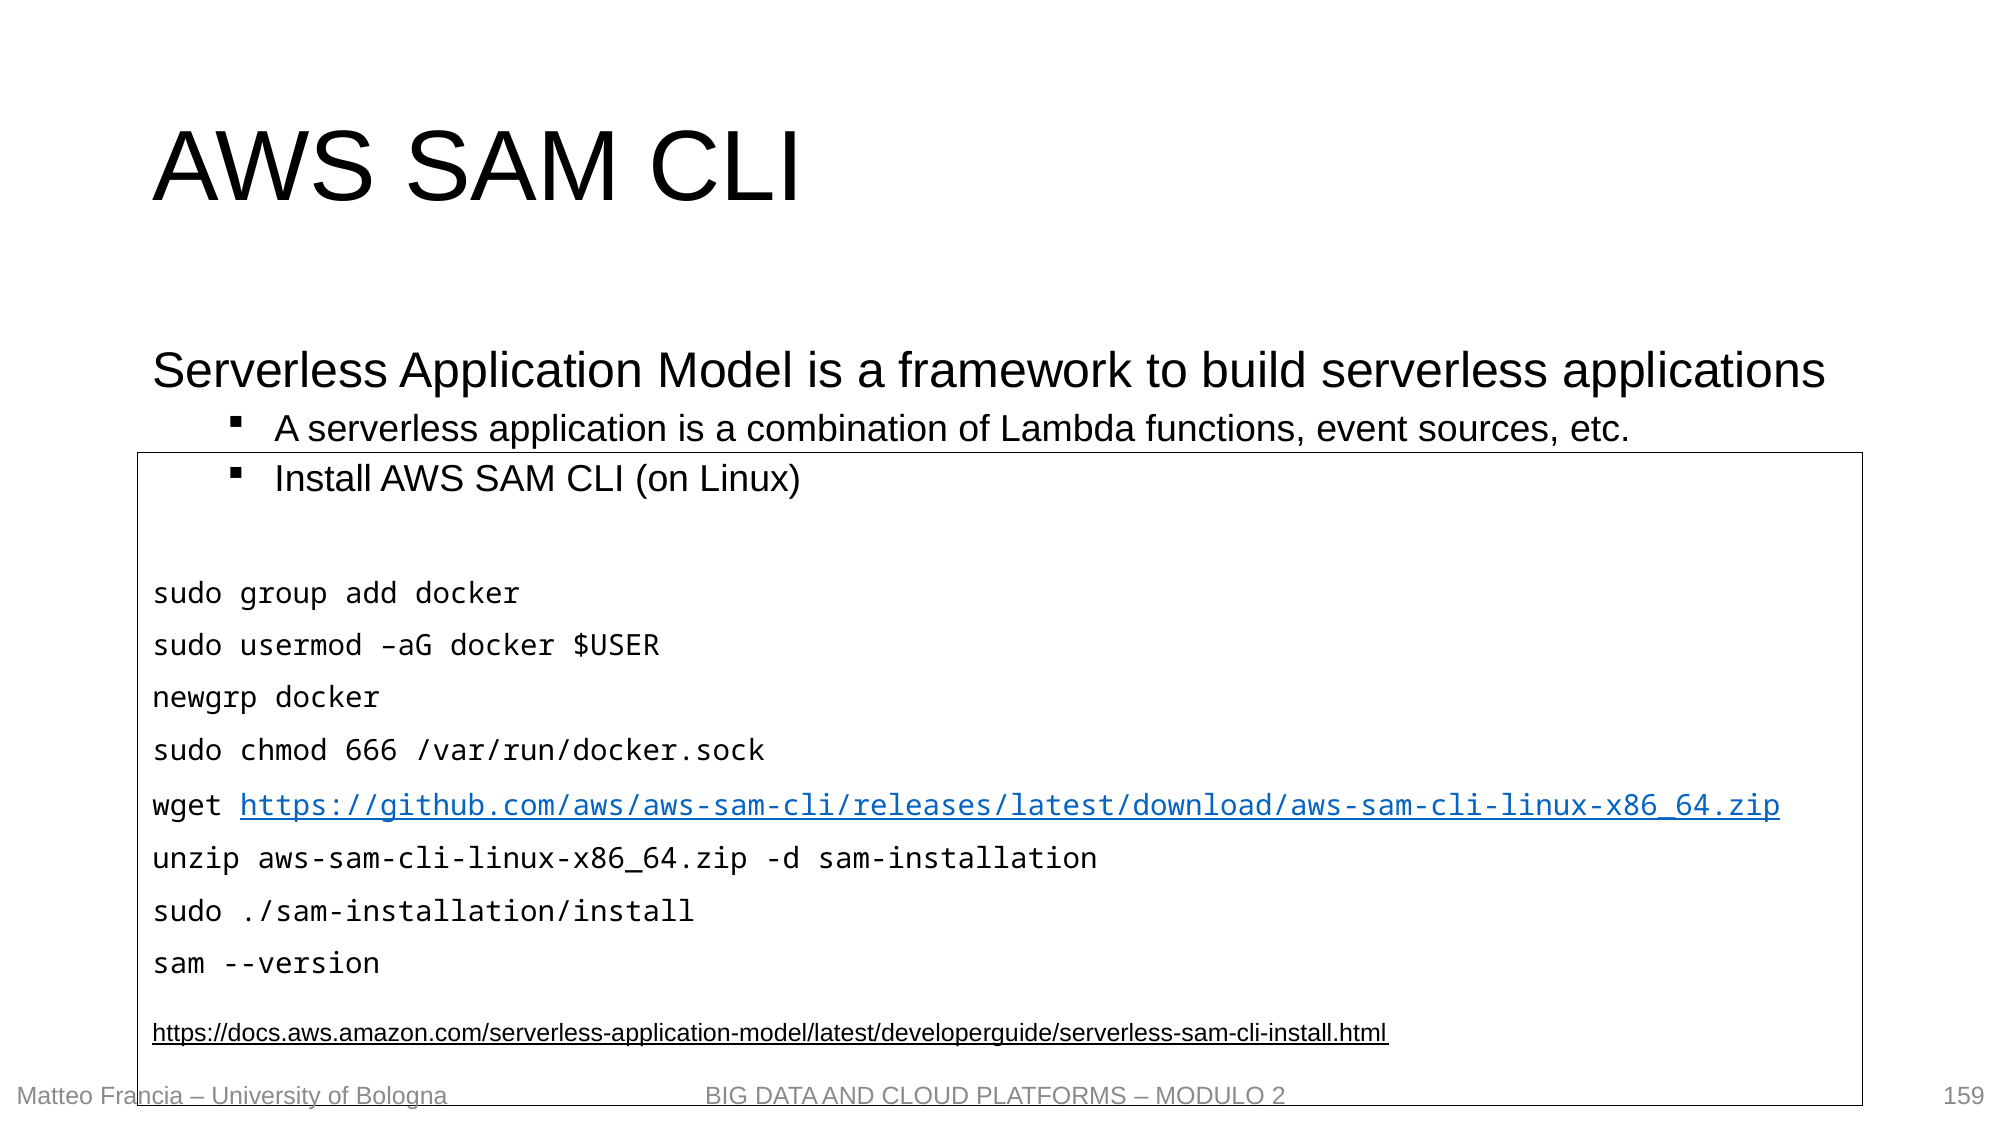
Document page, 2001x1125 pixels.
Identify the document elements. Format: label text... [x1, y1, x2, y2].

list sudo group add docker sudo usermod –aG docker $USER newgrp docker sudo chmod 666 /var/run/docker.sock wget https://github.com/aws/aws-sam-cli/releases/latest/download/aws-sam-cli-linux-x86_64.zip unzip aws-sam-cli-linux-x86_64.zip -d sam-installation sudo ./sam-installation/install sam --version [137, 1064, 1863, 1106]
list https://docs.aws.amazon.com/serverless-application-model/latest/developerguide/serverless-sam-cli-install.html [137, 1003, 1863, 1064]
list Serverless Application Model is a framework to build serverless applications A serverless application is a combination of Lambda functions, event sources, etc. Install AWS SAM CLI (on Linux) [137, 278, 1863, 566]
footer Matteo Francia – University of Bologna [0, 1065, 466, 1125]
title AWS SAM CLI [137, 59, 1863, 278]
slide_number 159 [1550, 1065, 2000, 1125]
list sudo group add docker sudo usermod –aG docker $USER newgrp docker sudo chmod 666 /var/run/docker.sock wget https://github.com/aws/aws-sam-cli/releases/latest/download/aws-sam-cli-linux-x86_64.zip unzip aws-sam-cli-linux-x86_64.zip -d sam-installation sudo ./sam-installation/install sam --version [137, 566, 1863, 1003]
